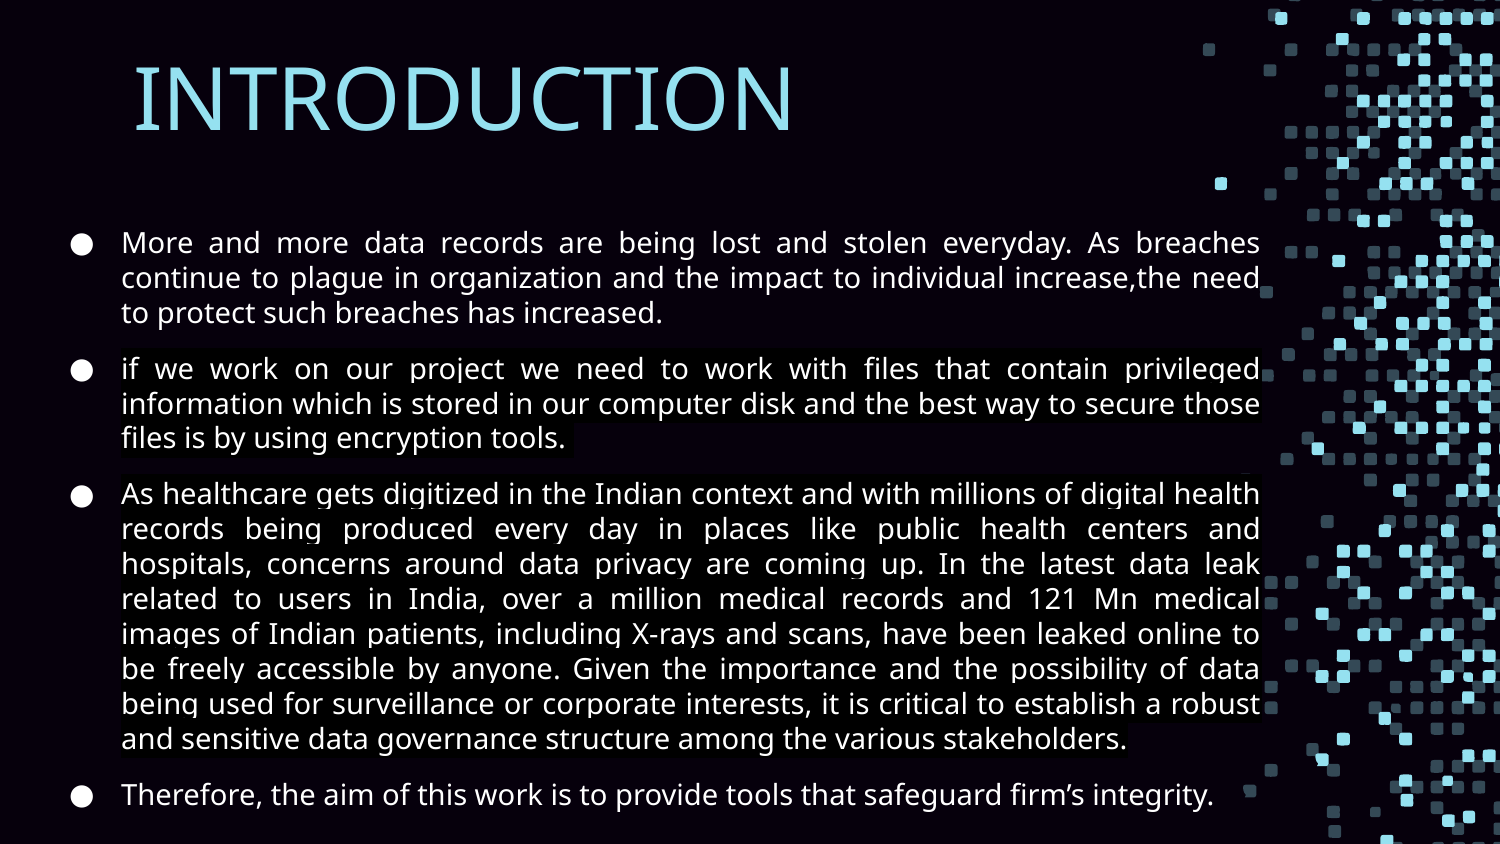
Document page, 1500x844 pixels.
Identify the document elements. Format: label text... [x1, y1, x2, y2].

title INTRODUCTION [118, 48, 1382, 142]
list More and more data records are being lost and stolen everyday. As breaches continue to plague in organization and the impact to individual increase,the need to protect such breaches has increased. if we work on our project we need to work with files that contain privileged information which is stored in our computer disk and the best way to secure those files is by using encryption tools. As healthcare gets digitized in the Indian context and with millions of digital health records being produced every day in places like public health centers and hospitals, concerns around data privacy are coming up. In the latest data leak related to users in India, over a million medical records and 121 Mn medical images of Indian patients, including X-rays and scans, have been leaked online to be freely accessible by anyone. Given the importance and the possibility of data being used for surveillance or corporate interests, it is critical to establish a robust and sensitive data governance structure among the various stakeholders. Therefore, the aim of this work is to provide tools that safeguard firm’s integrity. [31, 209, 1277, 789]
